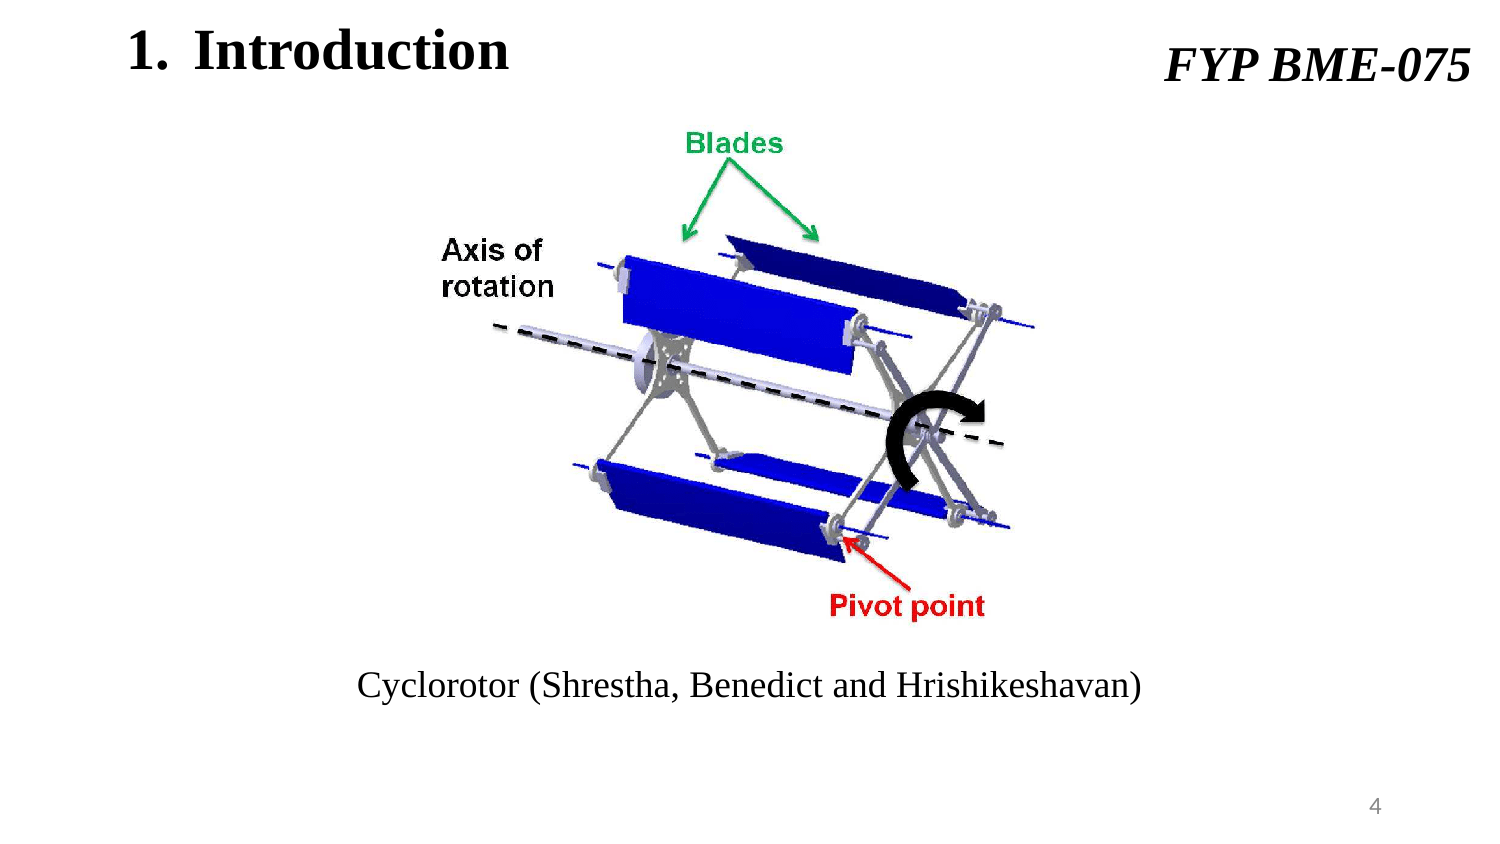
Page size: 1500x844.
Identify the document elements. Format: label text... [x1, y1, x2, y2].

title Introduction [103, 16, 660, 85]
picture [422, 114, 1078, 629]
slide_number ‹#› [1059, 782, 1397, 827]
list Cyclorotor (Shrestha, Benedict and Hrishikeshavan) [331, 657, 1169, 844]
text_box FYP BME-075 [1144, 16, 1492, 107]
